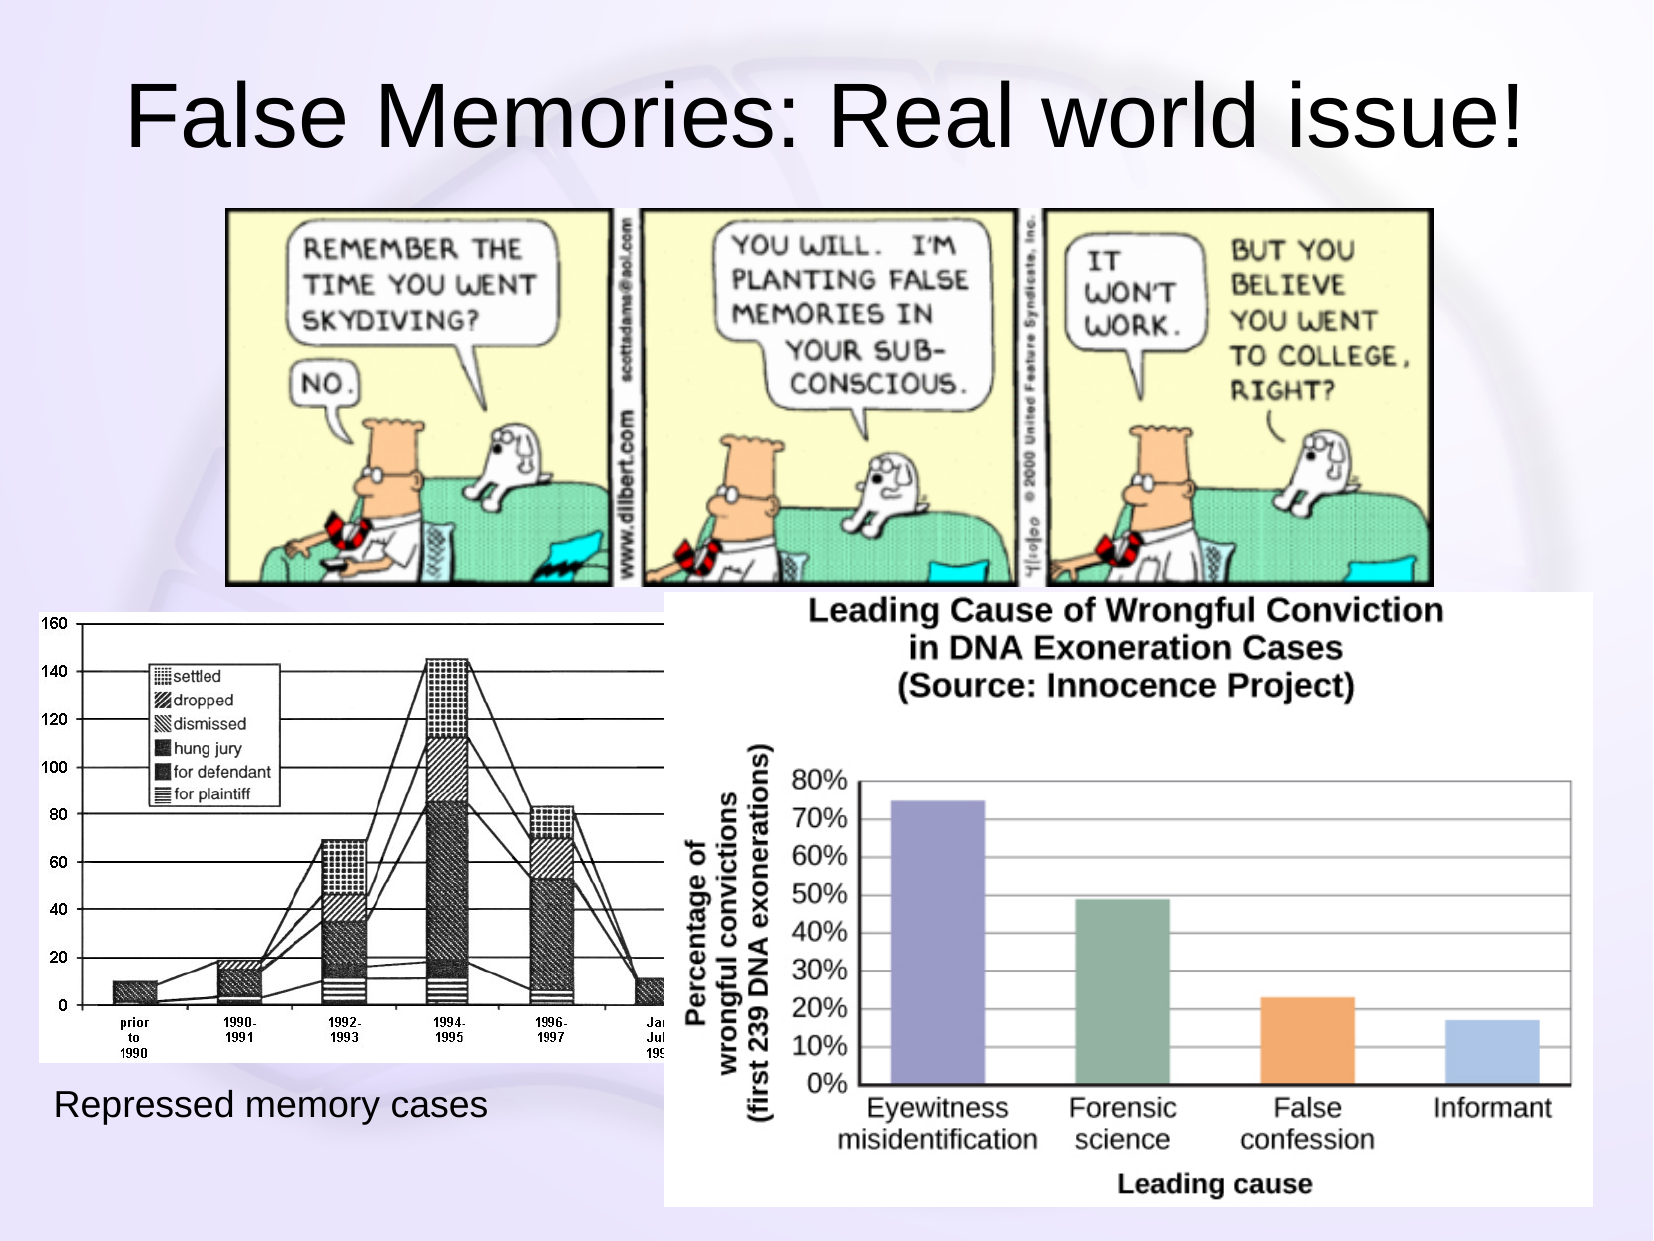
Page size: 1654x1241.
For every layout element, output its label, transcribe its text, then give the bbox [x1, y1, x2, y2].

picture [0, 0, 1654, 1241]
text_box Repressed memory cases [38, 1076, 639, 1134]
title False Memories: Real world issue! [82, 49, 1571, 184]
